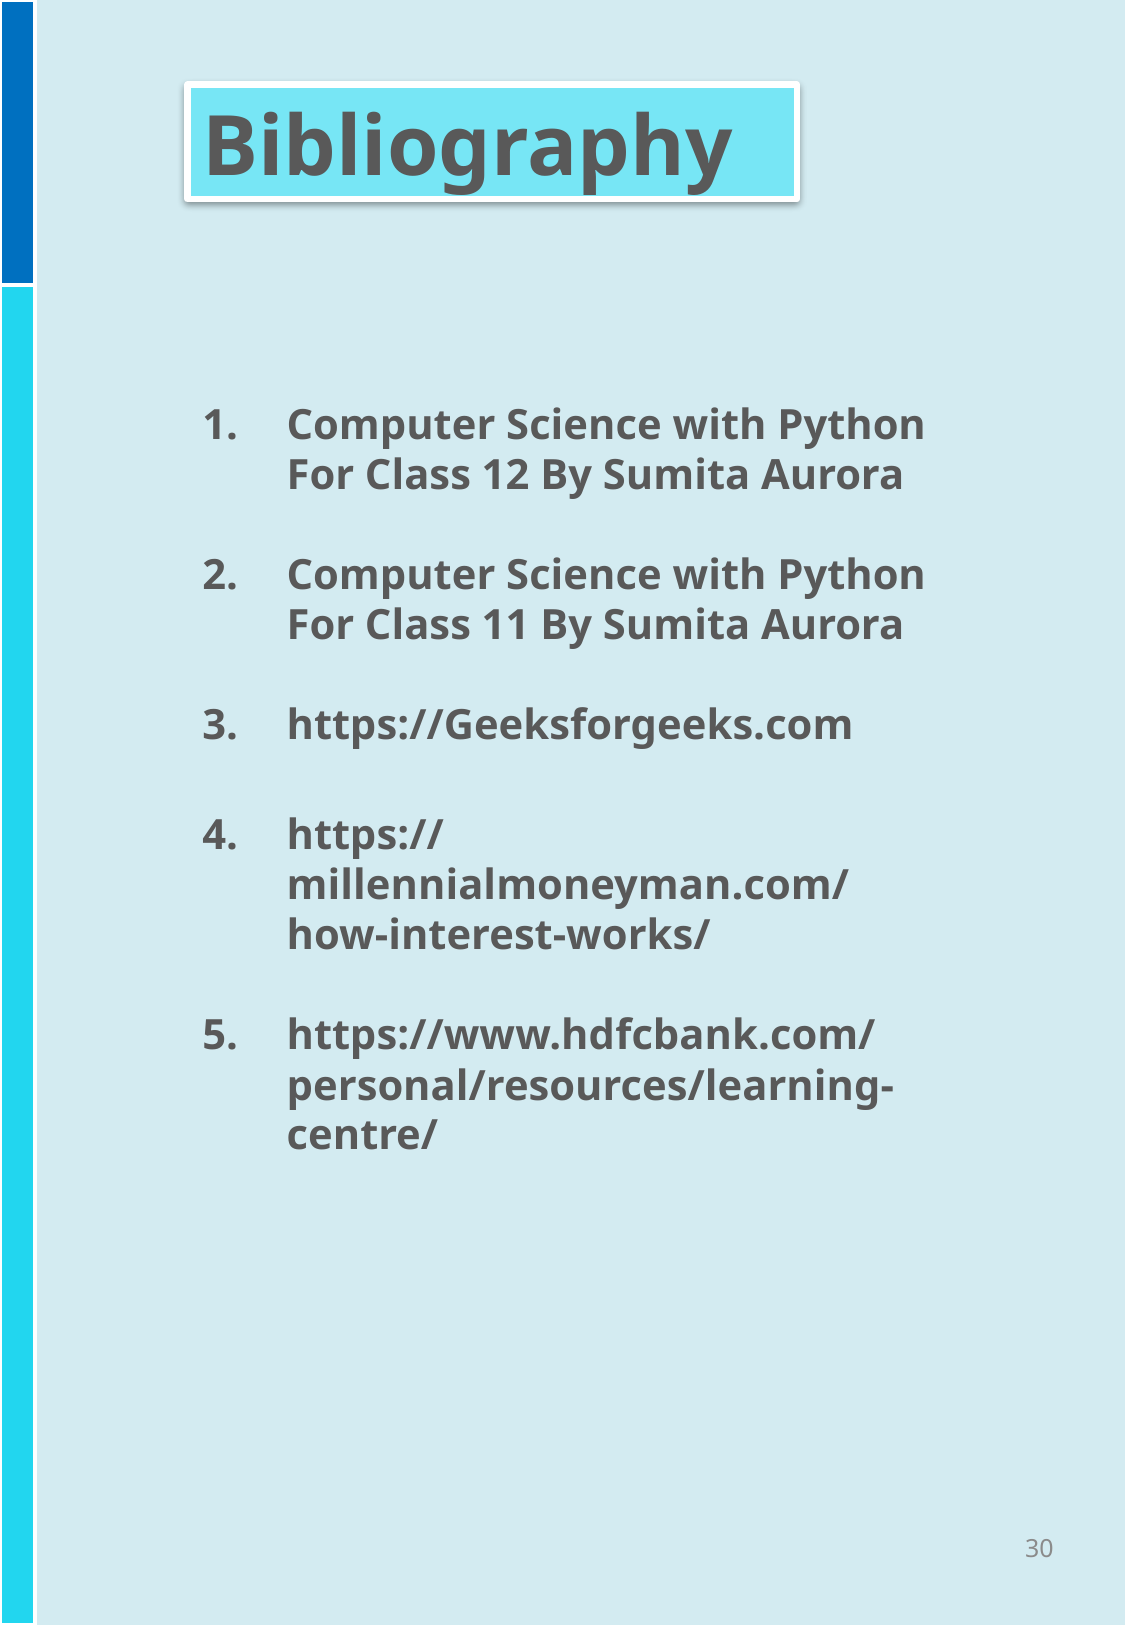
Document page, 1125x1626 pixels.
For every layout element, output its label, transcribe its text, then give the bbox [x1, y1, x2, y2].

text_box Bibliography [184, 81, 800, 202]
slide_number 30 [806, 1506, 1069, 1593]
text_box Computer Science with Python For Class 12 By Sumita Aurora Computer Science with Python For Class 11 By Sumita Aurora https://Geeksforgeeks.com https://millennialmoneyman.com/how-interest-works/ https://www.hdfcbank.com/personal/resources/learning-centre/ [187, 390, 961, 1351]
text_box [0, 0, 37, 283]
text_box [0, 283, 37, 1625]
